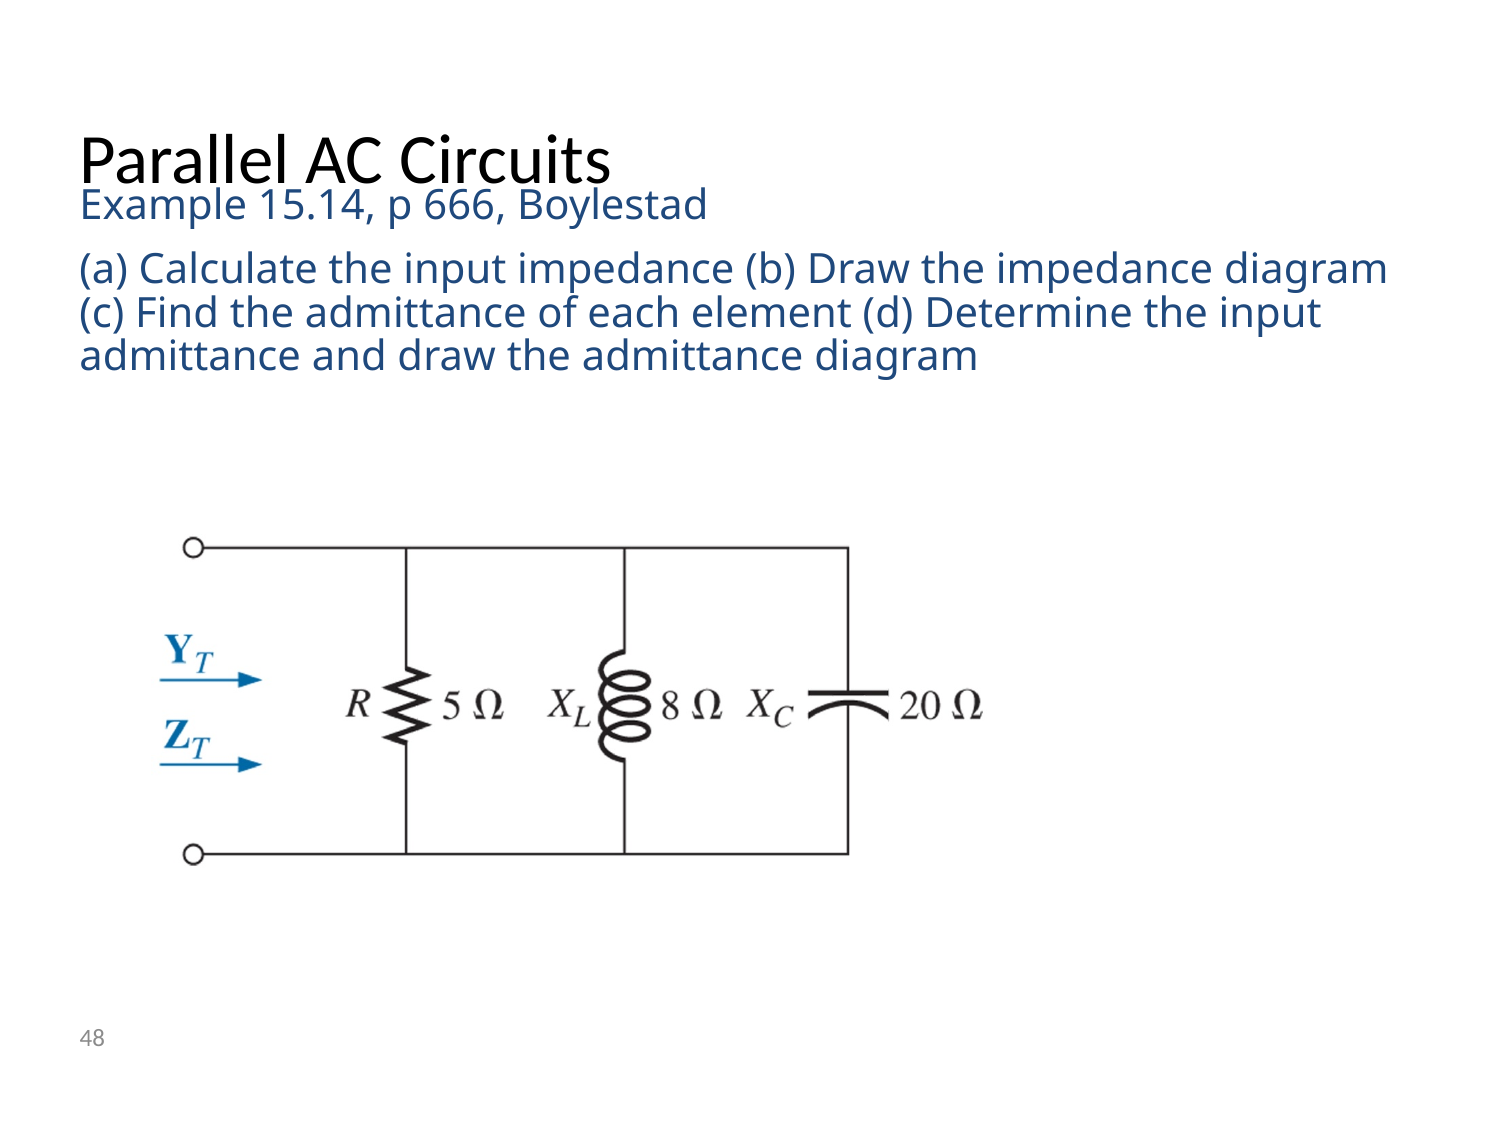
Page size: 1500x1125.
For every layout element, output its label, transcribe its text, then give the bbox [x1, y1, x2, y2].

picture [150, 534, 991, 870]
slide_number 48 [64, 1006, 415, 1067]
text_box Example 15.14, p 666, Boylestad (a) Calculate the input impedance (b) Draw the impedance diagram (c) Find the admittance of each element (d) Determine the input admittance and draw the admittance diagram [64, 177, 1408, 387]
title Parallel AC Circuits [64, 98, 1338, 177]
